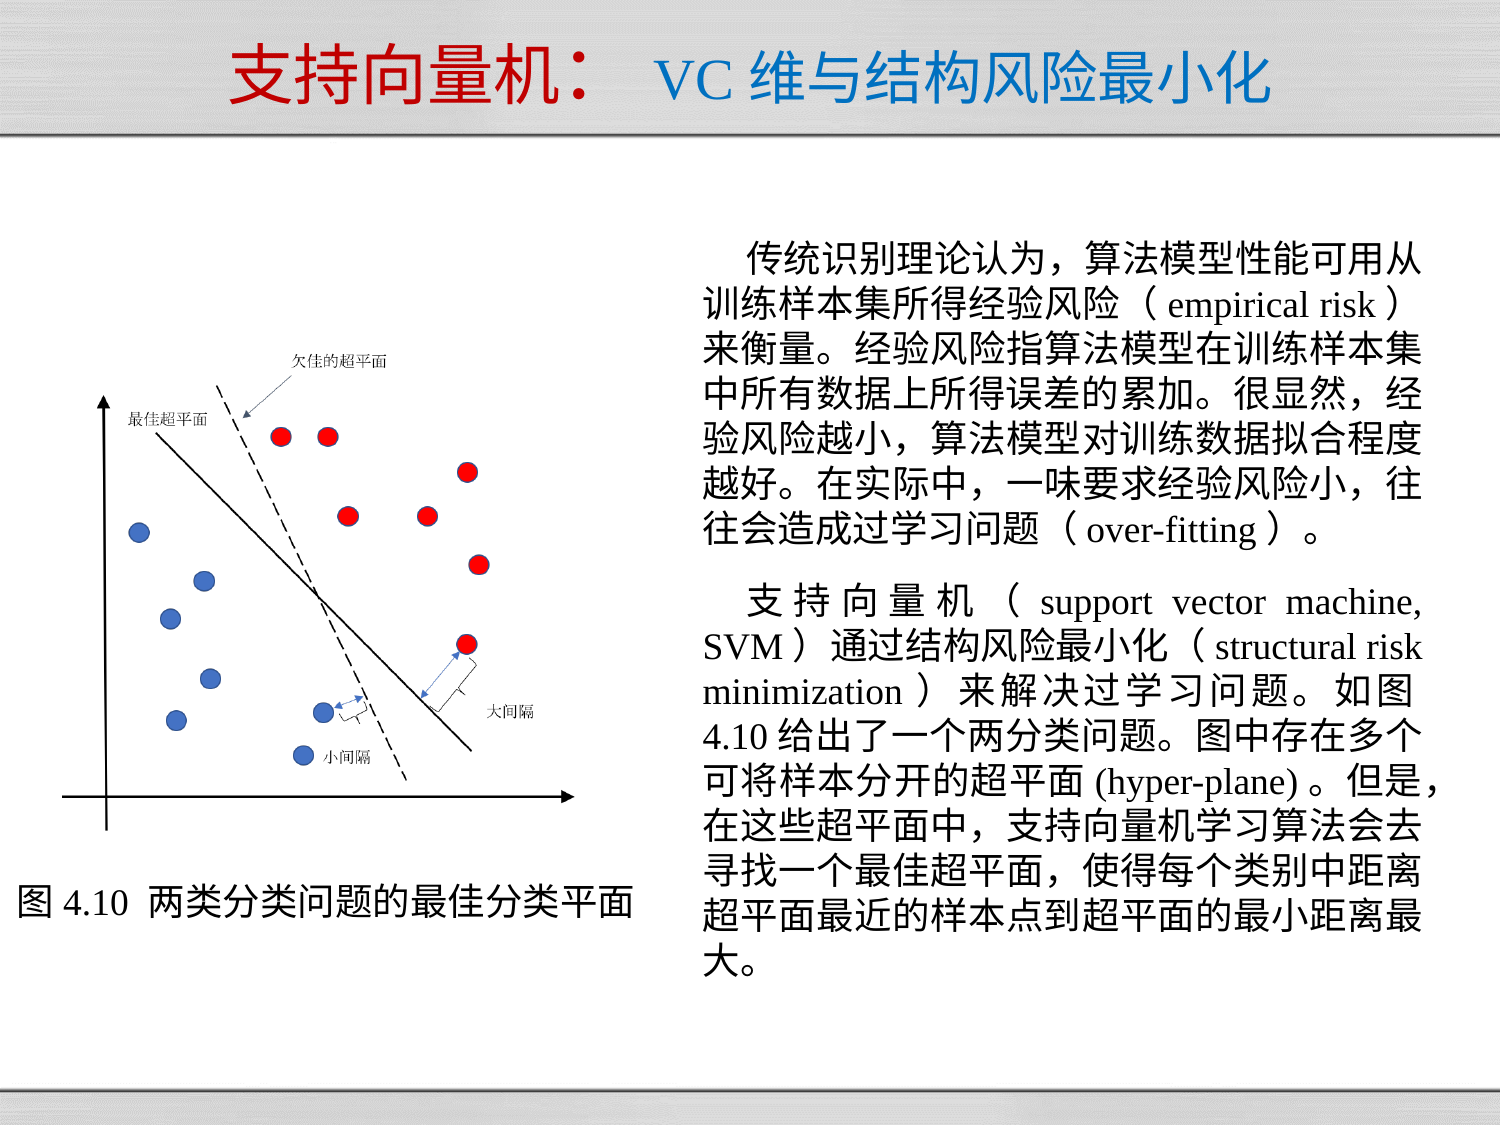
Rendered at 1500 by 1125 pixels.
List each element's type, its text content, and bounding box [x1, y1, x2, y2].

title 支持向量机：VC维与结构风险最小化 [0, 0, 1500, 135]
text_box 图4.10 两类分类问题的最佳分类平面 [1, 871, 650, 931]
picture [0, 135, 1500, 1125]
text_box 传统识别理论认为，算法模型性能可用从训练样本集所得经验风险（empirical risk）来衡量。经验风险指算法模型在训练样本集中所有数据上所得误差的累加。很显然，经验风险越小，算法模型对训练数据拟合程度越好。在实际中，一味要求经验风险小，往往会造成过学习问题（over-fitting）。 支持向量机（support vector machine, SVM）通过结构风险最小化（structural risk minimization）来解决过学习问题。如图4.10给出了一个两分类问题。图中存在多个可将样本分开的超平面(hyper-plane)。但是，在这些超平面中，支持向量机学习算法会去寻找一个最佳超平面，使得每个类别中距离超平面最近的样本点到超平面的最小距离最大。 [687, 227, 1438, 990]
